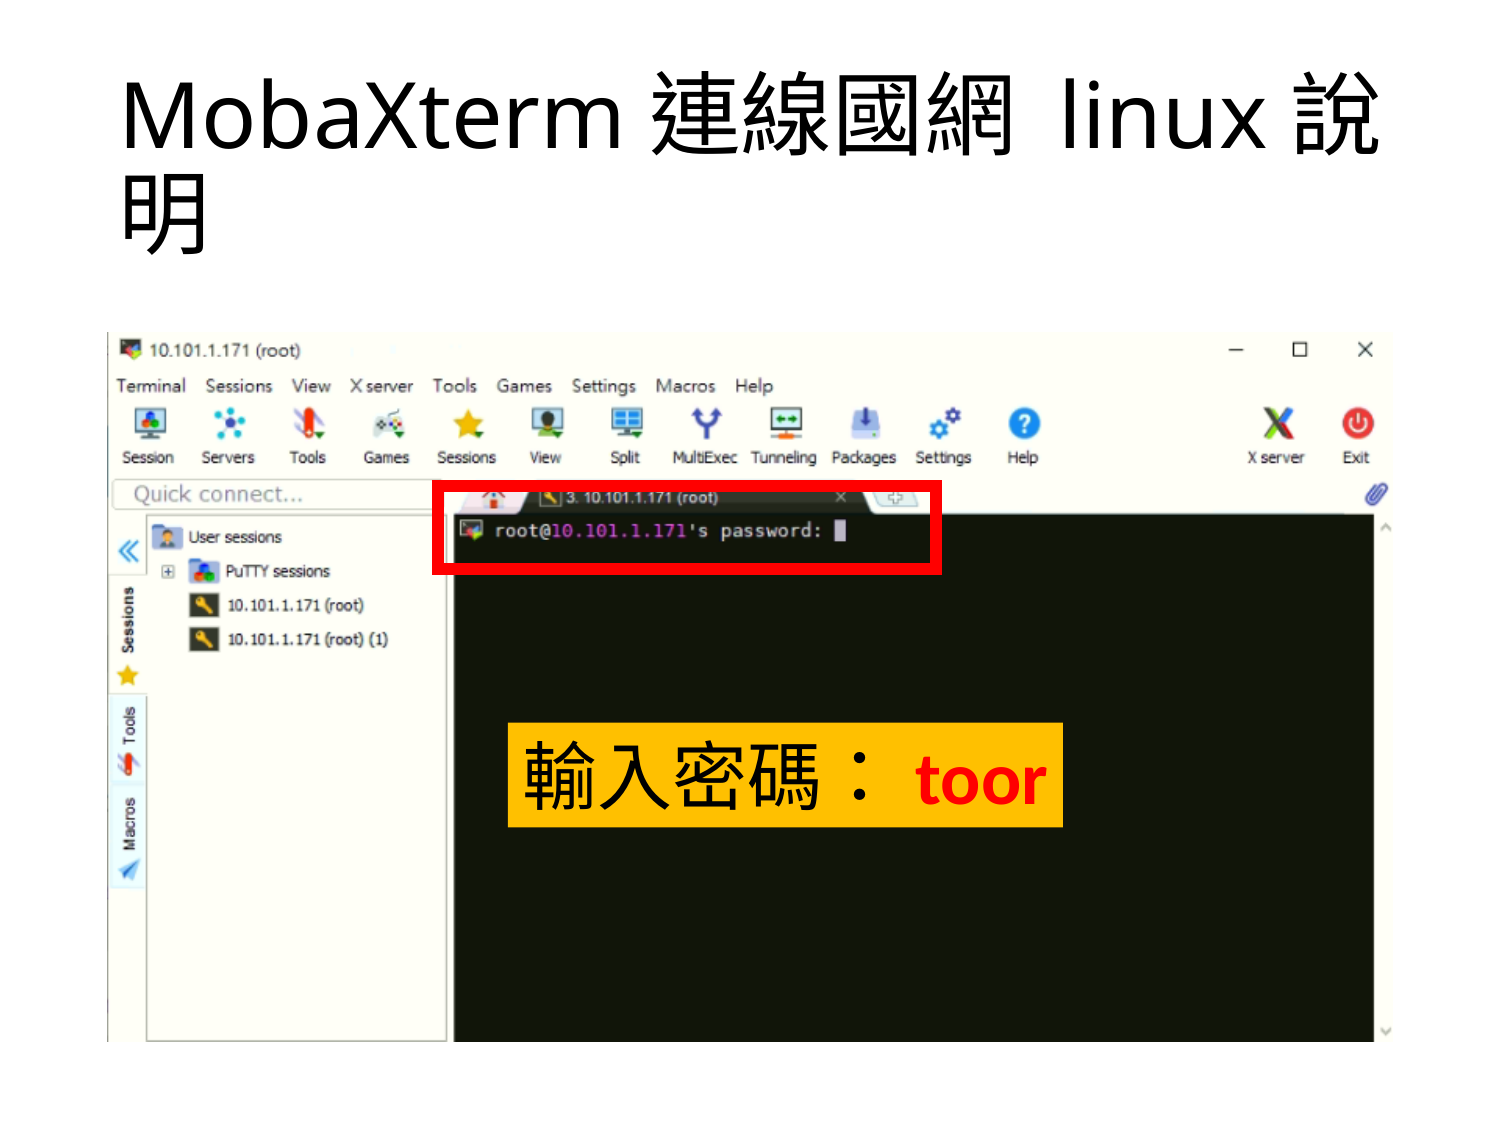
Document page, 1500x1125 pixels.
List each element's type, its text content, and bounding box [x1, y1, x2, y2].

title MobaXterm連線國網 linux說明 [103, 59, 1397, 278]
picture [106, 332, 1393, 1042]
